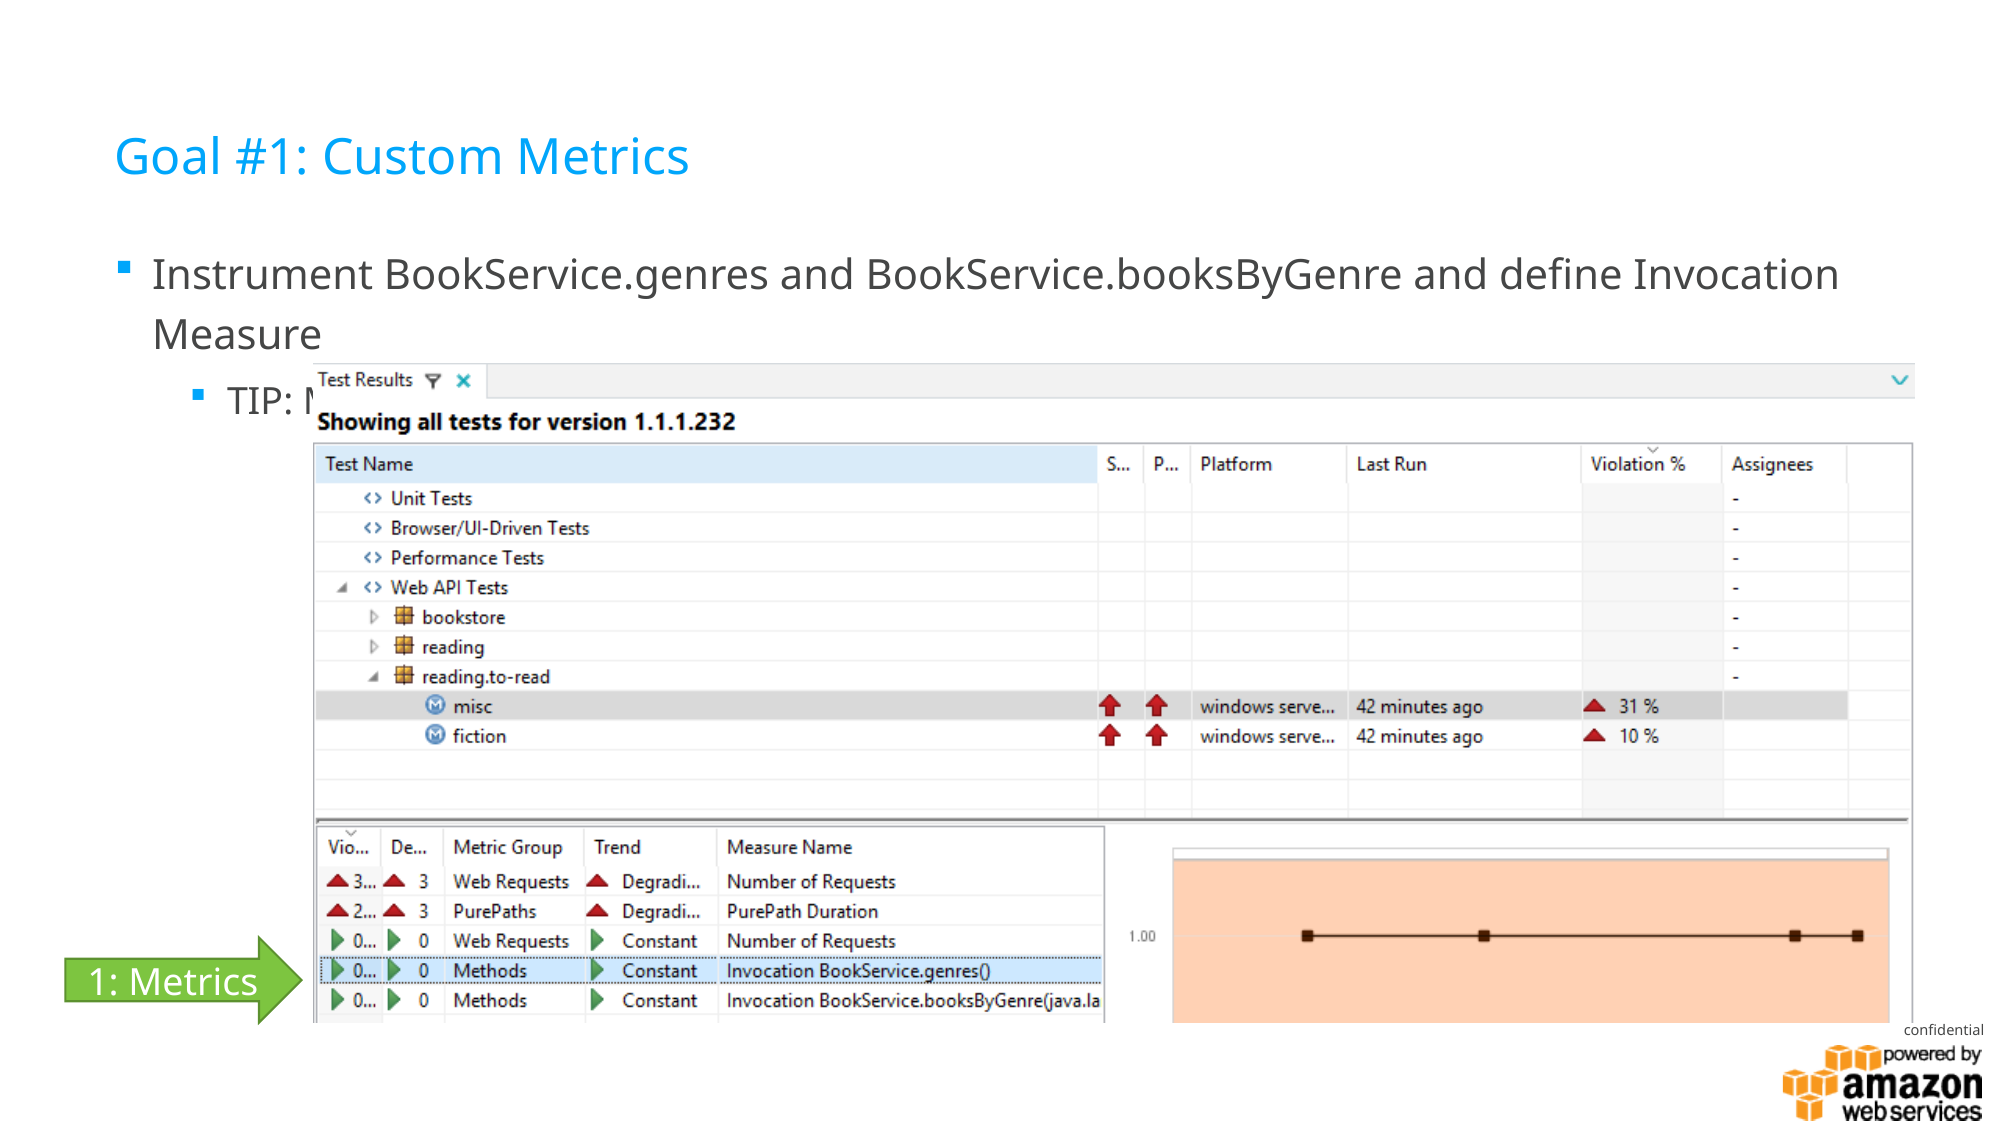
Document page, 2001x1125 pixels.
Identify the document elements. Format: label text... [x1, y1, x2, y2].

list Instrument BookService.genres and BookService.booksByGenre and define Invocation Measure TIP: Measure must be configured to deliver values per Agent! [114, 237, 1882, 989]
text_box 1: Metrics [64, 935, 303, 1026]
title Goal #1: Custom Metrics [114, 93, 1882, 204]
picture [313, 363, 1915, 1023]
picture [1782, 1045, 1982, 1121]
